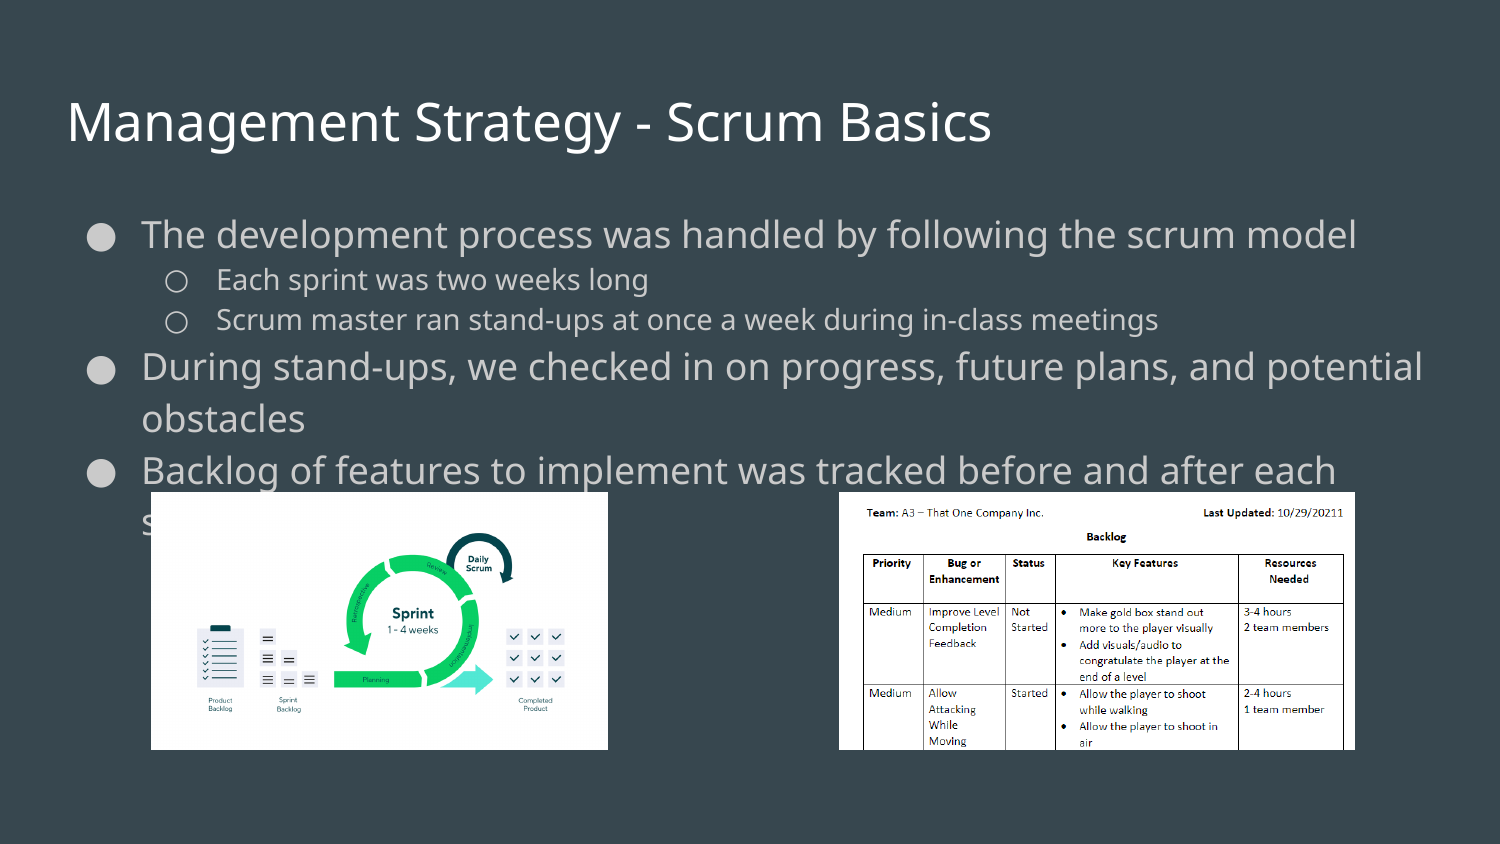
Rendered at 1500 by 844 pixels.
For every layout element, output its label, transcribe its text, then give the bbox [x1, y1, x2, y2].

list The development process was handled by following the scrum model Each sprint was two weeks long Scrum master ran stand-ups at once a week during in-class meetings During stand-ups, we checked in on progress, future plans, and potential obstacles Backlog of features to implement was tracked before and after each sprint [51, 189, 1449, 750]
picture [151, 492, 609, 750]
picture [839, 492, 1355, 750]
title Management Strategy - Scrum Basics [51, 72, 1449, 167]
